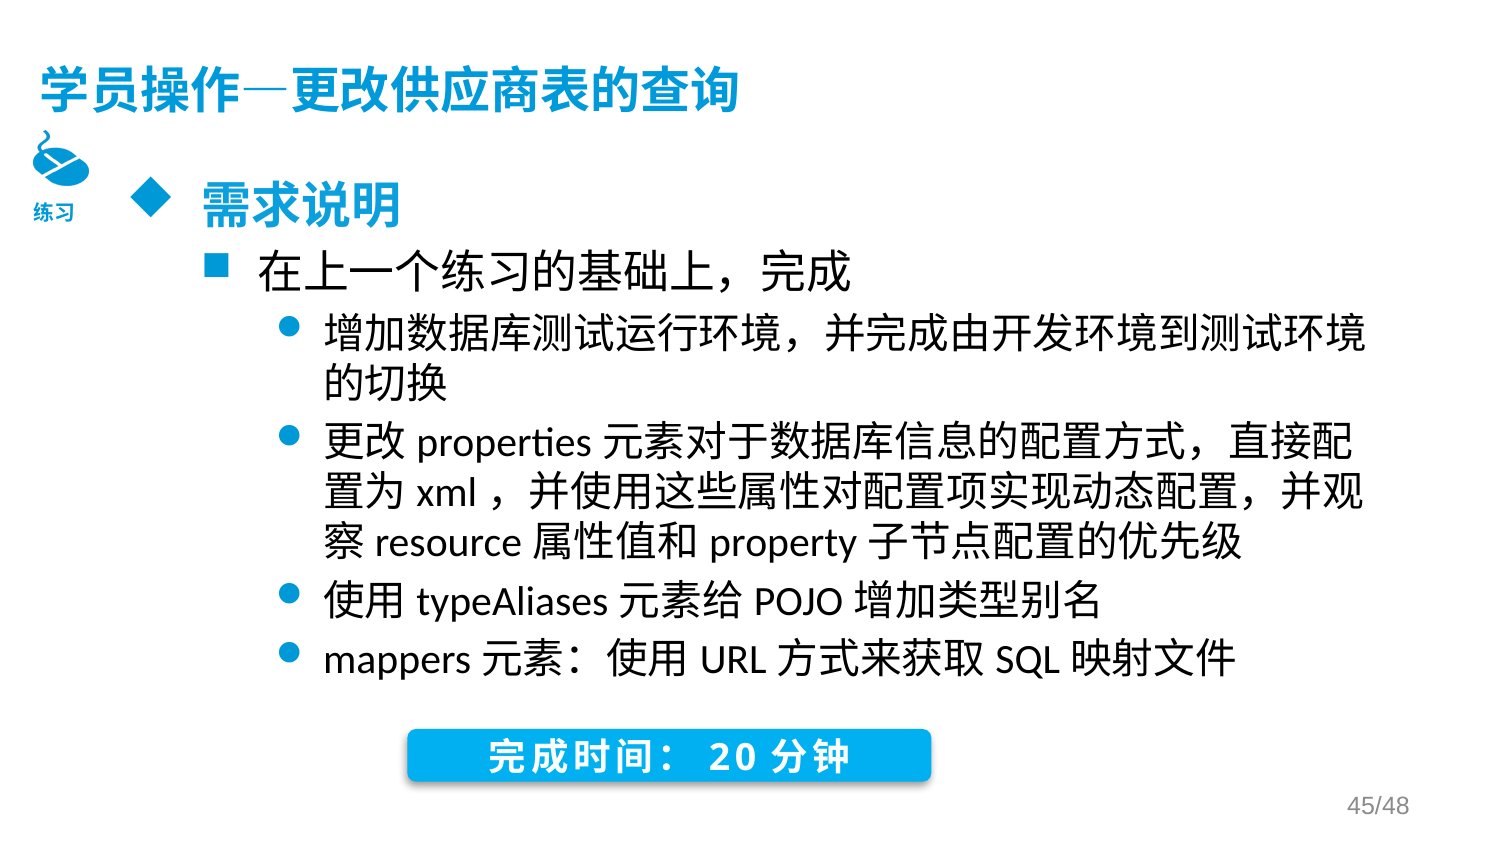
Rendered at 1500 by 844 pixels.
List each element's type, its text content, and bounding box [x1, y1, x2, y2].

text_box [0, 127, 110, 233]
slide_number /48 [1074, 782, 1425, 828]
list 需求说明 在上一个练习的基础上，完成 增加数据库测试运行环境，并完成由开发环境到测试环境的切换 更改properties元素对于数据库信息的配置方式，直接配置为xml，并使用这些属性对配置项实现动态配置，并观察resource属性值和property子节点配置的优先级 使用typeAliases元素给POJO增加类型别名 mappers元素：使用URL方式来获取SQL映射文件 [110, 166, 1385, 724]
text_box 完成时间：20分钟 [404, 725, 935, 785]
title 学员操作—更改供应商表的查询 [39, 33, 1383, 151]
